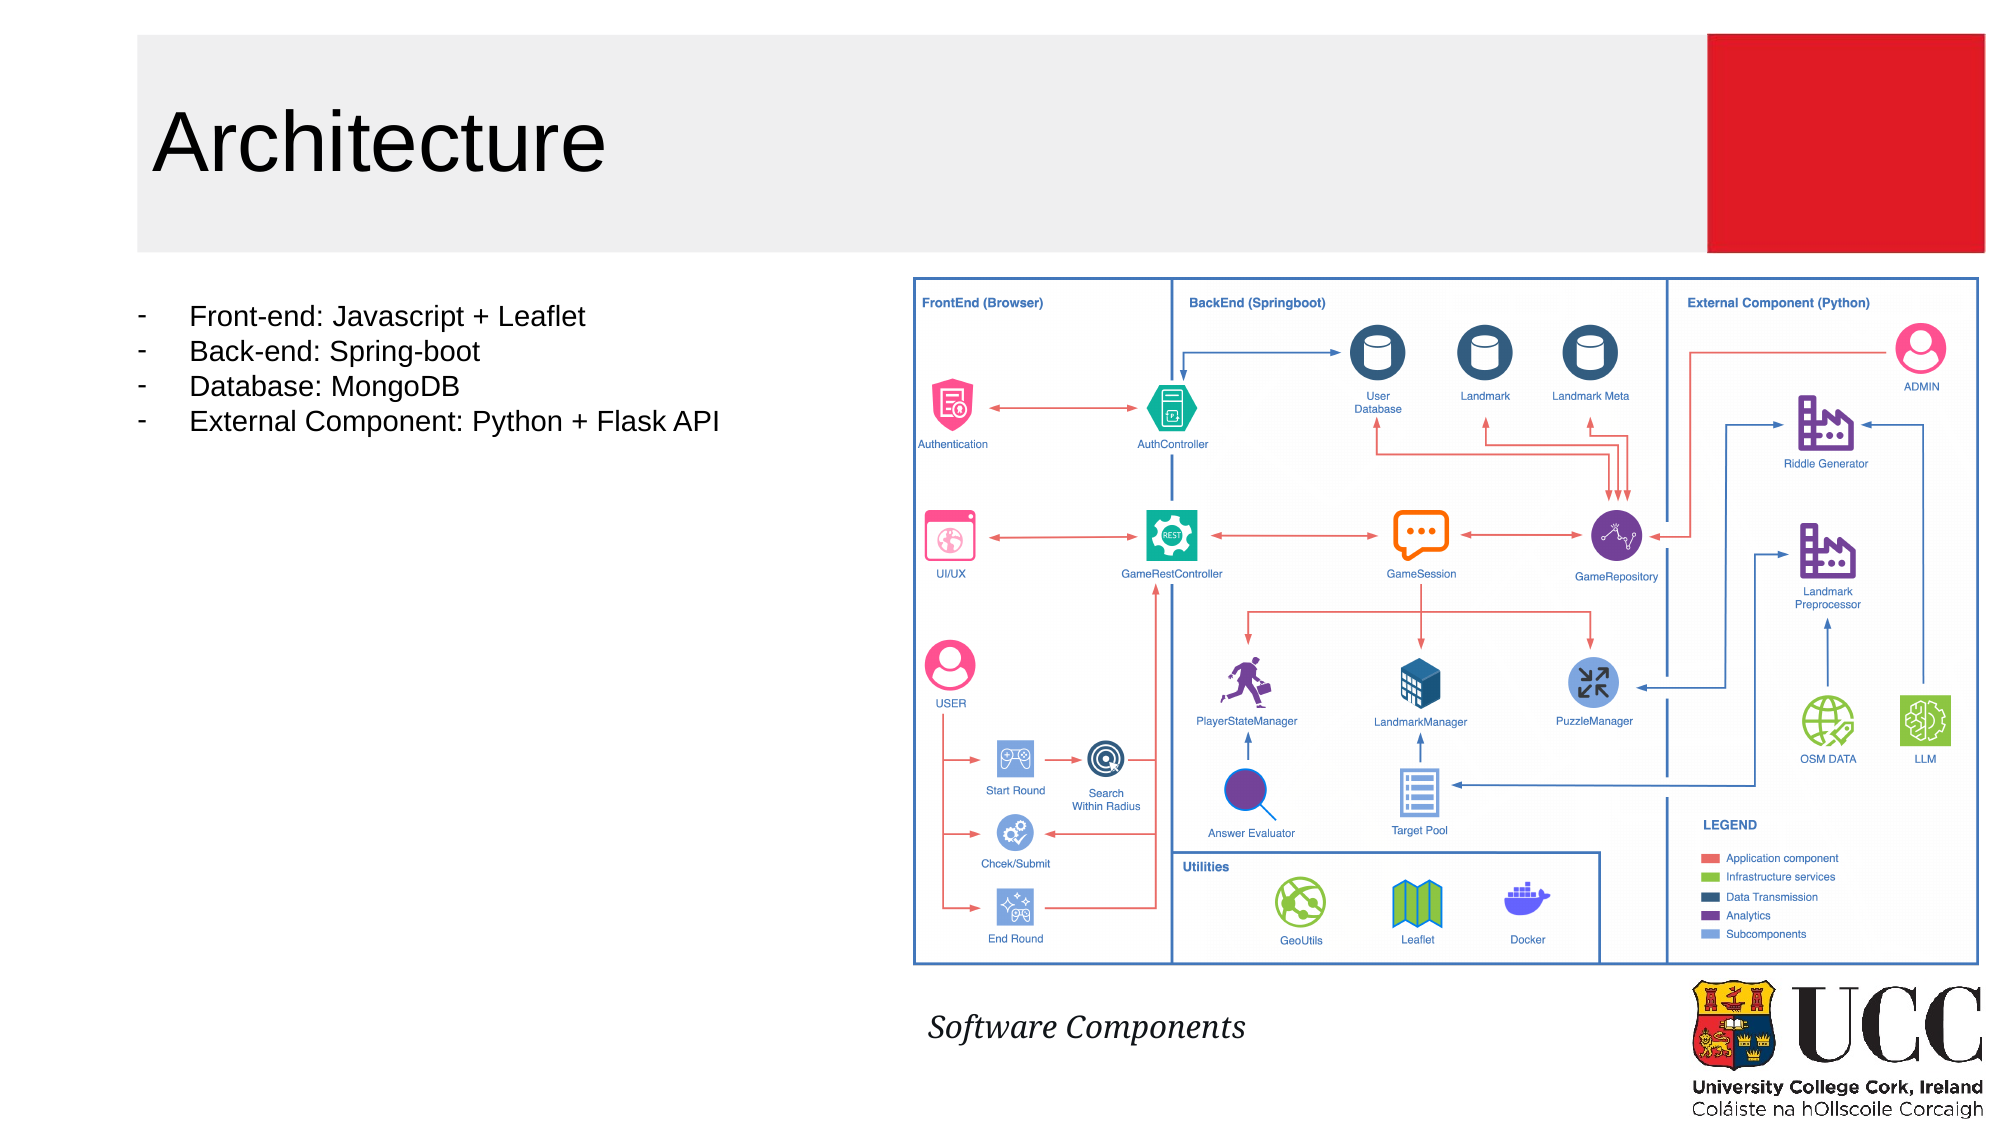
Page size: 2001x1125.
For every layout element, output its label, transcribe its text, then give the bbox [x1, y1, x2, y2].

text_box Front-end: Javascript + Leaflet Back-end: Spring-boot Database: MongoDB External Component: Python + Flask API [99, 282, 775, 453]
title Architecture [137, 34, 1708, 253]
picture [1936, 978, 1986, 1119]
picture [1707, 33, 1986, 254]
picture [912, 277, 1980, 966]
text_box Software Components [913, 978, 1936, 1125]
